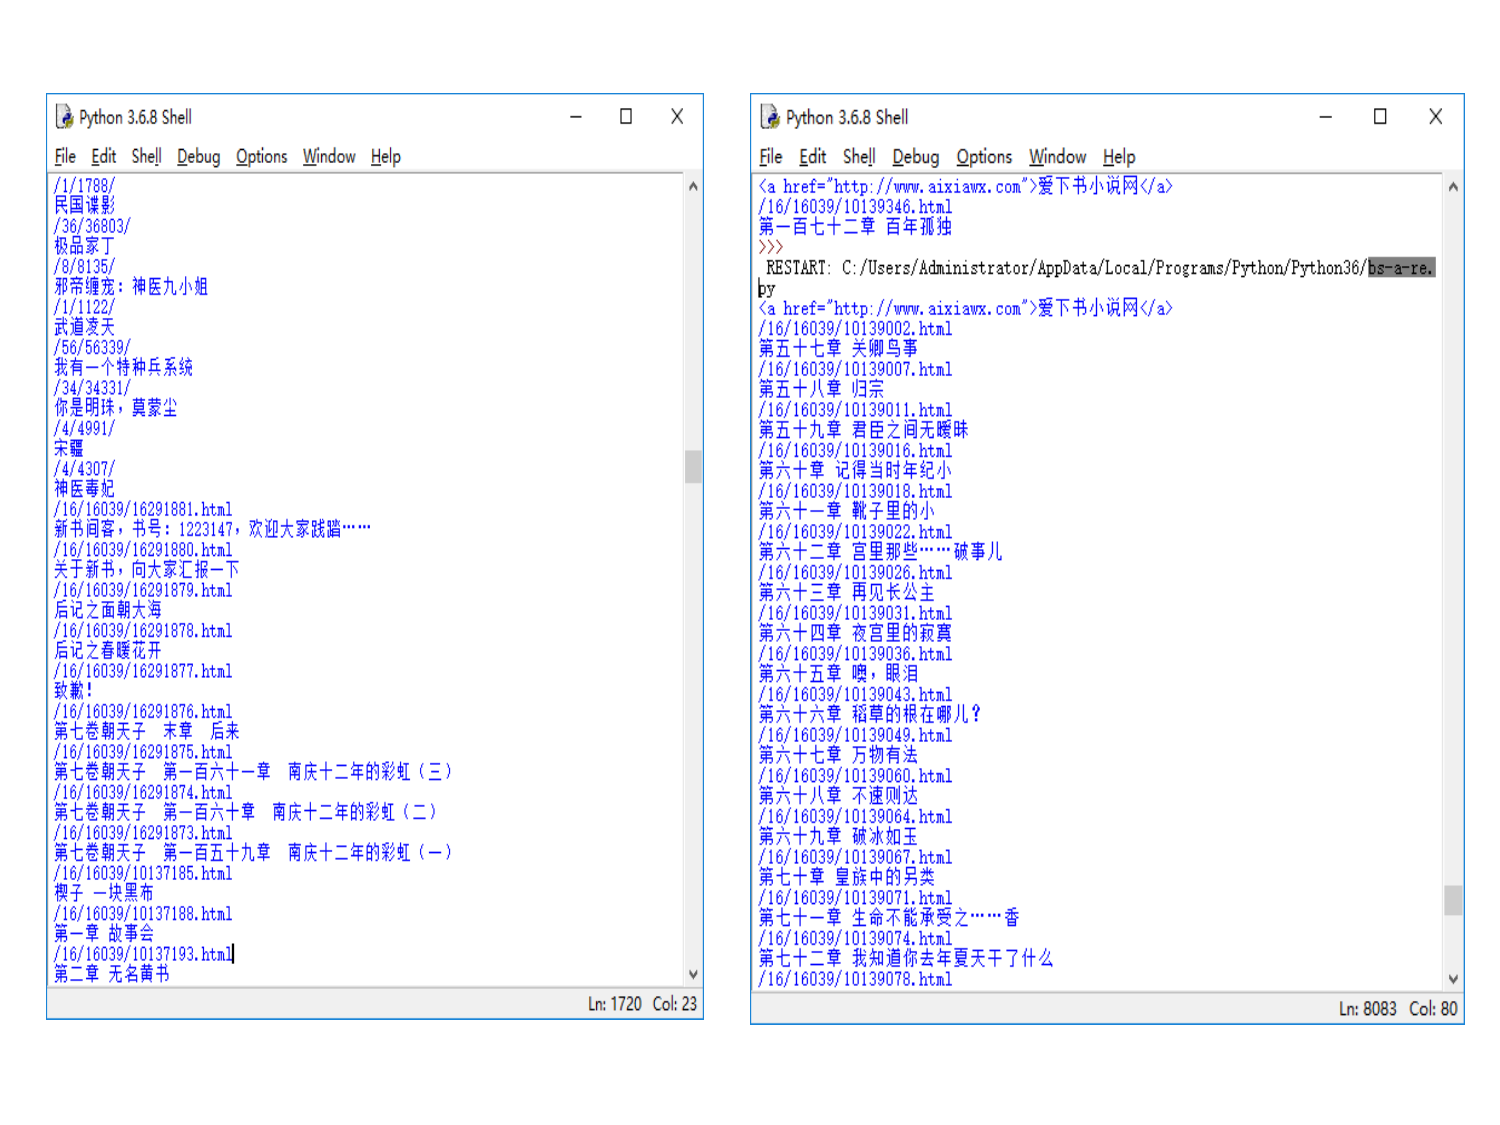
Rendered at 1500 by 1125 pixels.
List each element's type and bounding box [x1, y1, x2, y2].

picture [46, 93, 704, 1020]
picture [749, 93, 1466, 1026]
